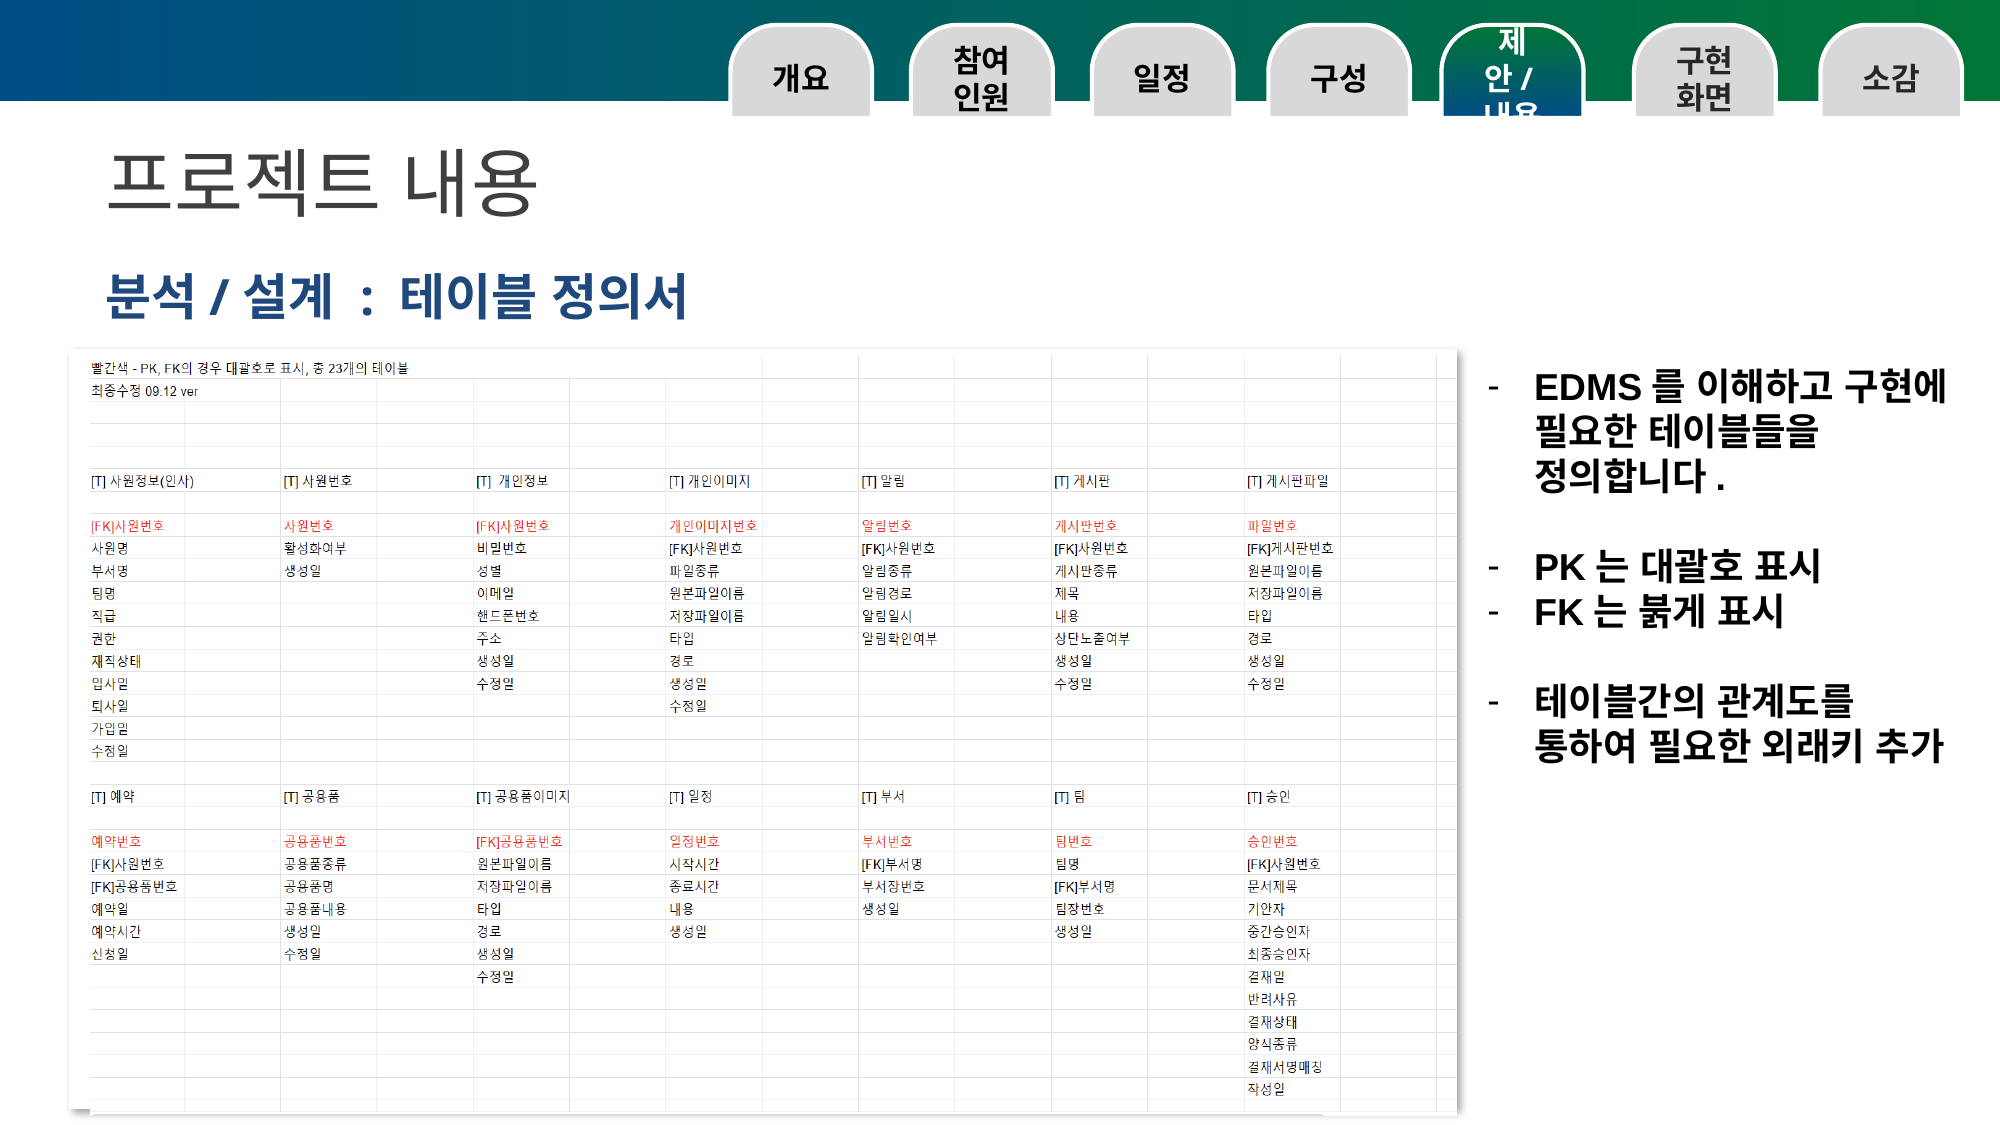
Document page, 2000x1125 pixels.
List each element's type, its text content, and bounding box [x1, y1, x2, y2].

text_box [0, 0, 2000, 103]
text_box [69, 349, 1457, 1109]
text_box 분석/설계 : 테이블 정의서 [90, 270, 1354, 321]
text_box 프로젝트 내용 [90, 128, 1335, 234]
text_box EDMS를 이해하고 구현에 필요한 테이블들을 정의합니다. PK는 대괄호 표시 FK는 붉게 표시 테이블간의 관계도를 통하여 필요한 외래키 추가 [1472, 355, 1981, 863]
picture [90, 356, 1457, 1116]
